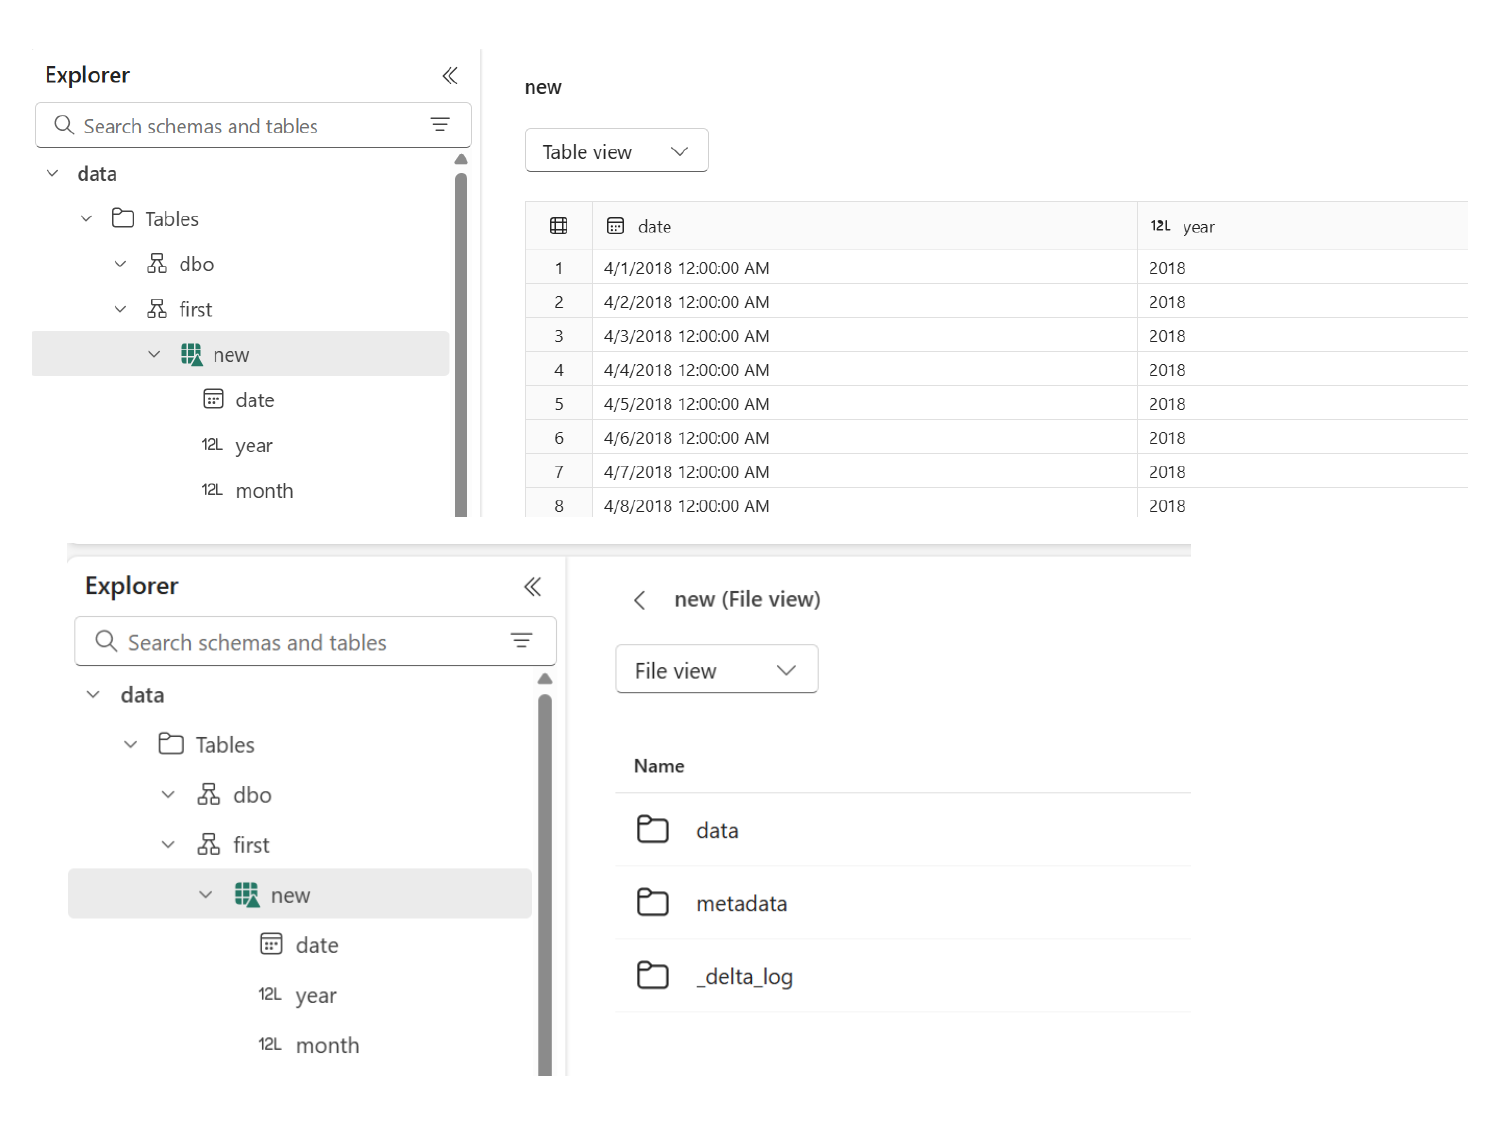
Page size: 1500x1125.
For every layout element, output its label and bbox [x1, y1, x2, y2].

picture [32, 48, 1468, 517]
picture [67, 543, 1191, 1077]
